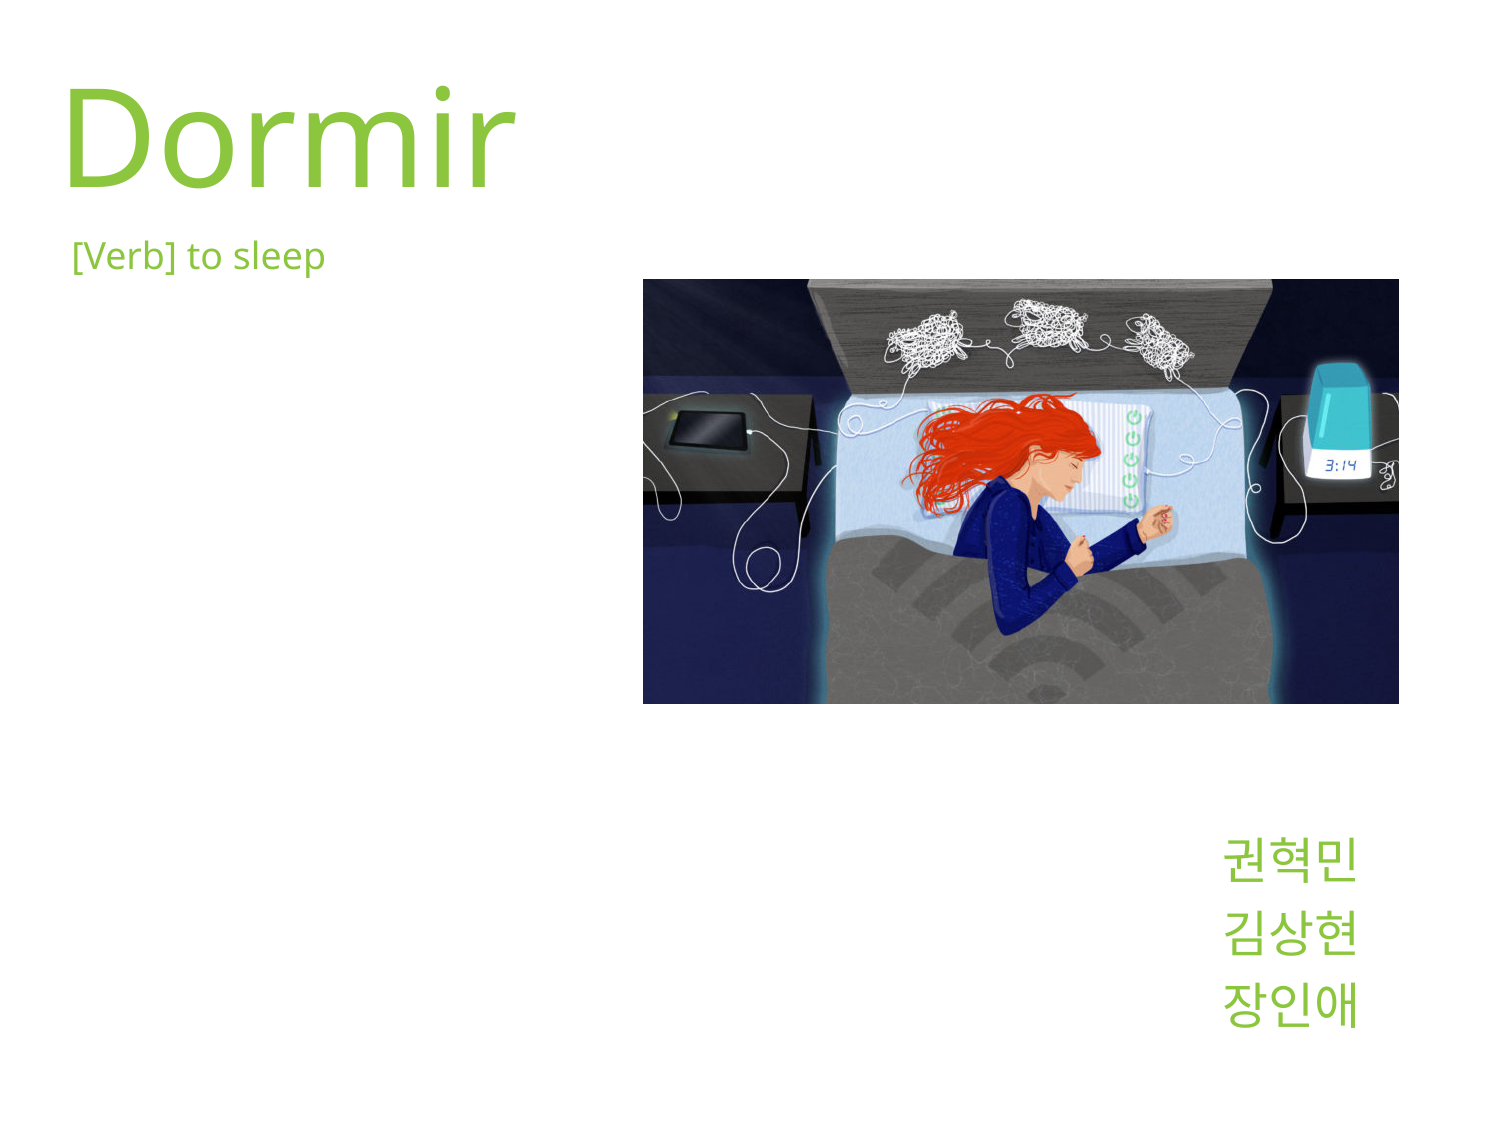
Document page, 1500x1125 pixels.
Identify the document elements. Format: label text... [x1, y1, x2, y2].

text_box [Verb] to sleep [56, 224, 341, 285]
text_box 권혁민 김상현 장인애 [1207, 822, 1390, 1043]
picture [643, 279, 1399, 704]
text_box Dormir [42, 42, 534, 223]
